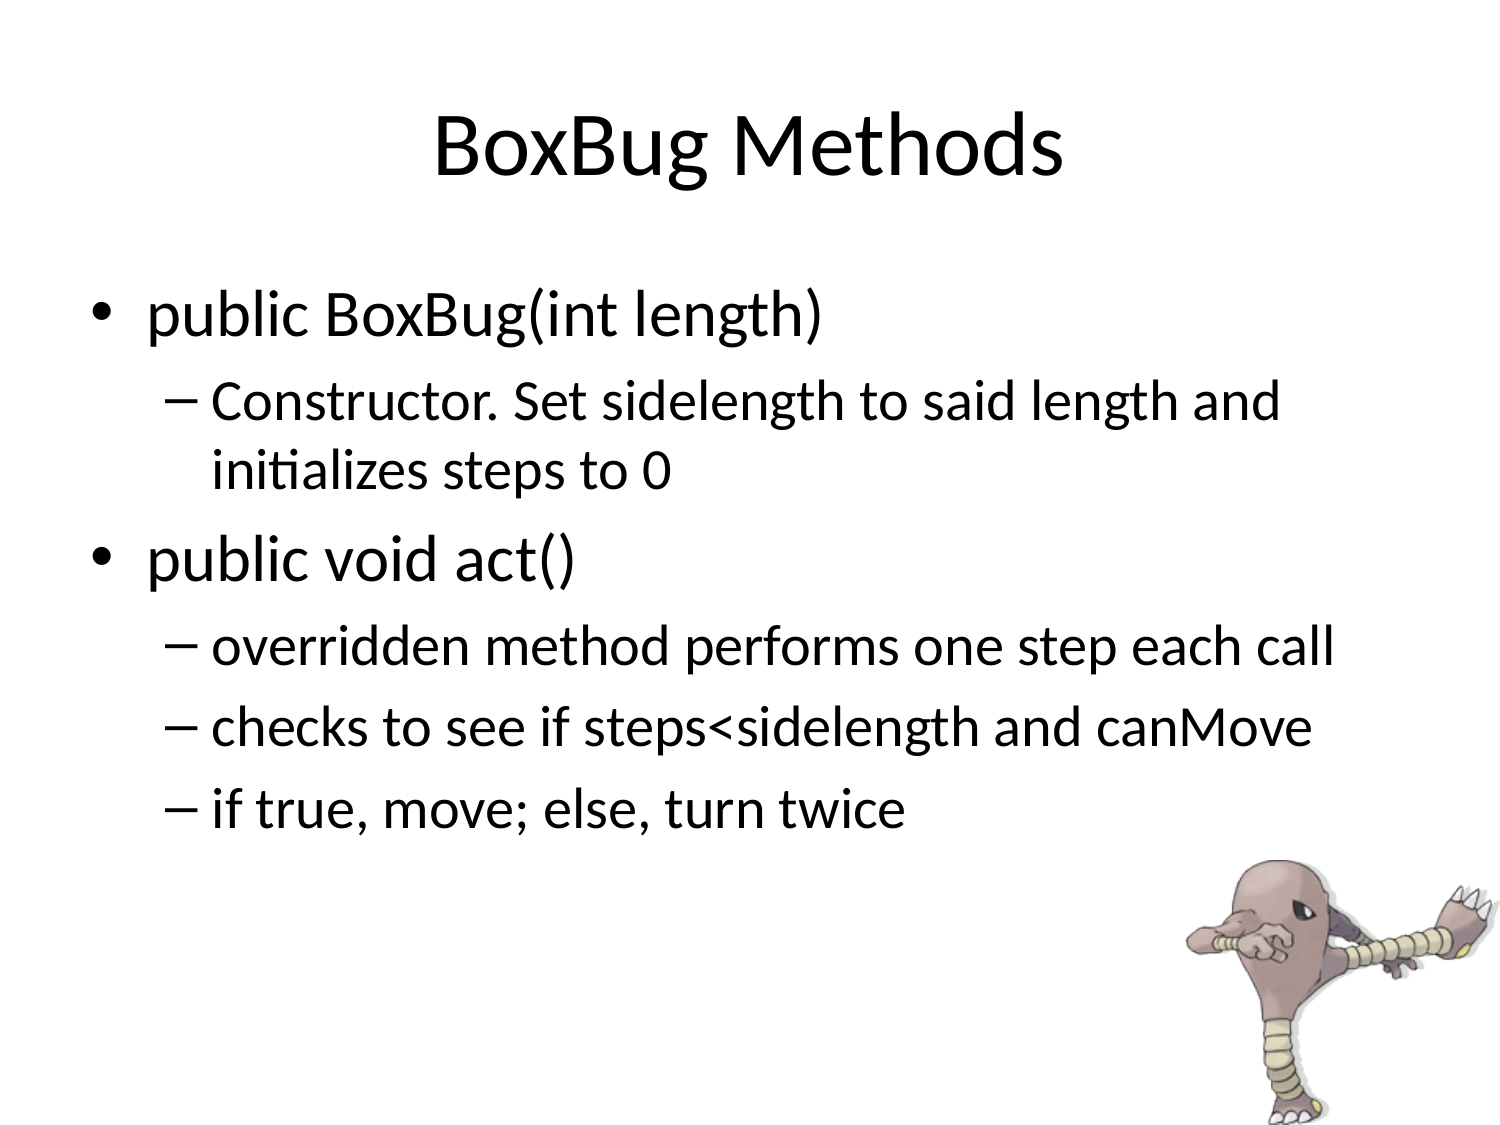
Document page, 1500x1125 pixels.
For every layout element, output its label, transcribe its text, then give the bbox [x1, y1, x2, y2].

title BoxBug Methods [75, 45, 1425, 233]
picture [1185, 860, 1500, 1125]
list public BoxBug(int length) Constructor. Set sidelength to said length and initializes steps to 0 public void act() overridden method performs one step each call checks to see if steps<sidelength and canMove if true, move; else, turn twice [75, 262, 1425, 1005]
